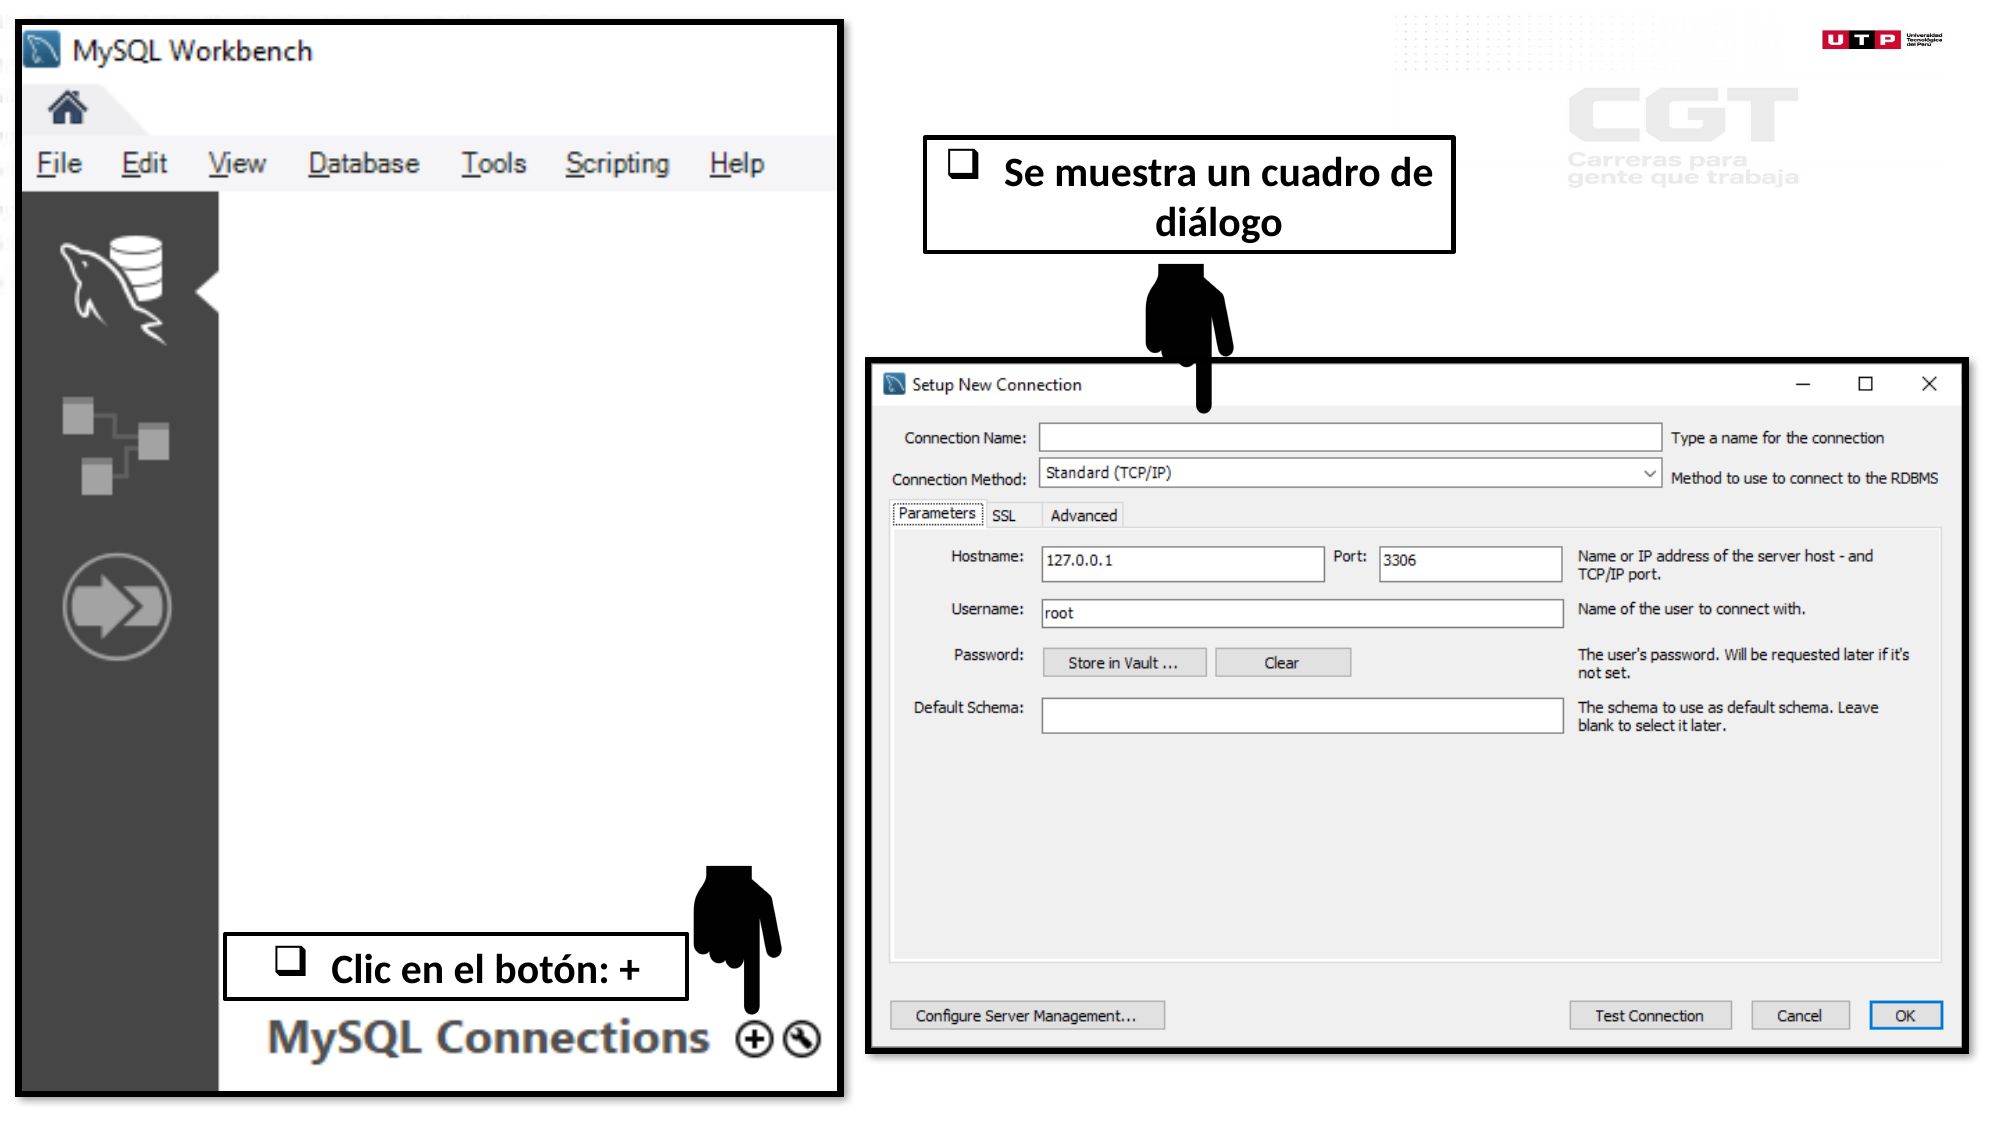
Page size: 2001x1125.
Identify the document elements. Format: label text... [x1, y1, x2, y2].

text_box Se muestra un cuadro de diálogo [923, 135, 1456, 254]
picture [871, 254, 1963, 1048]
picture [0, 14, 588, 625]
picture [151, 1097, 471, 1102]
picture [21, 24, 838, 1091]
picture [1395, 14, 1945, 190]
